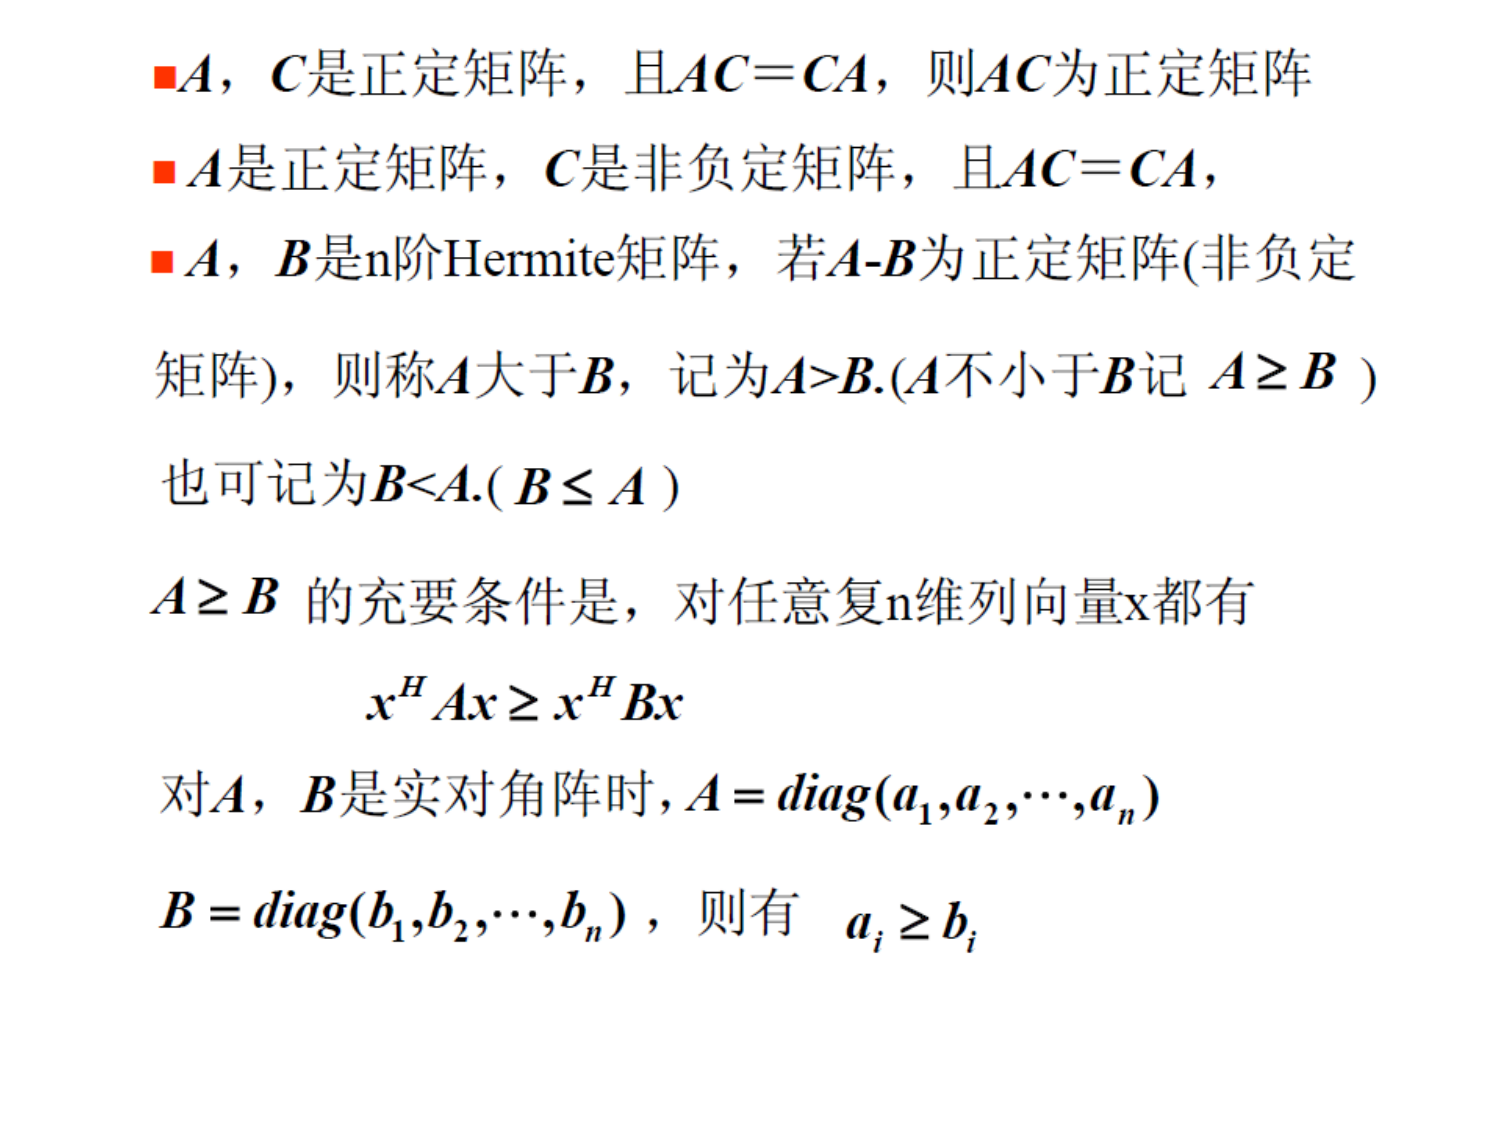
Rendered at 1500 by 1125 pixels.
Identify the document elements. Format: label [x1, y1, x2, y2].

picture [97, 30, 1412, 965]
